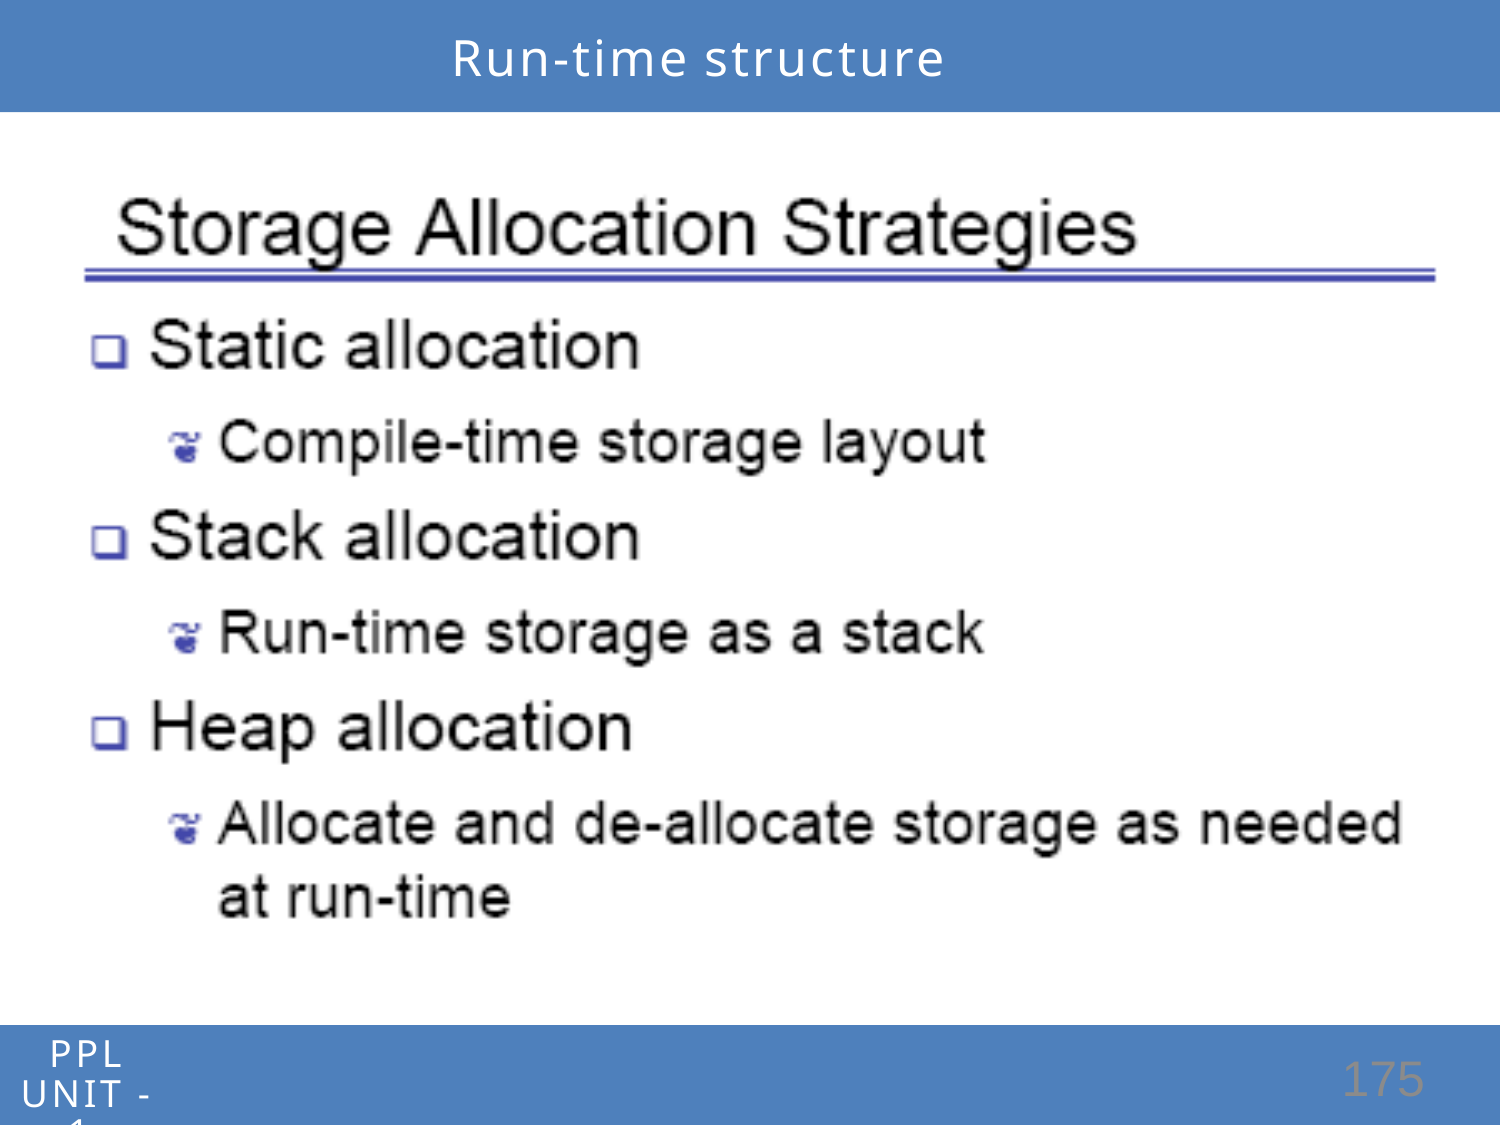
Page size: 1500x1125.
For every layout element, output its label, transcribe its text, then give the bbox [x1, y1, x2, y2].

text_box [0, 0, 1500, 113]
text_box [0, 119, 1500, 1024]
text_box [0, 1025, 1500, 1125]
title Run-time structure [449, 26, 1035, 215]
slide_number 175 [1080, 1046, 1425, 1103]
footer PPL UNIT - 1 SE(Computer) [12, 1035, 160, 1078]
